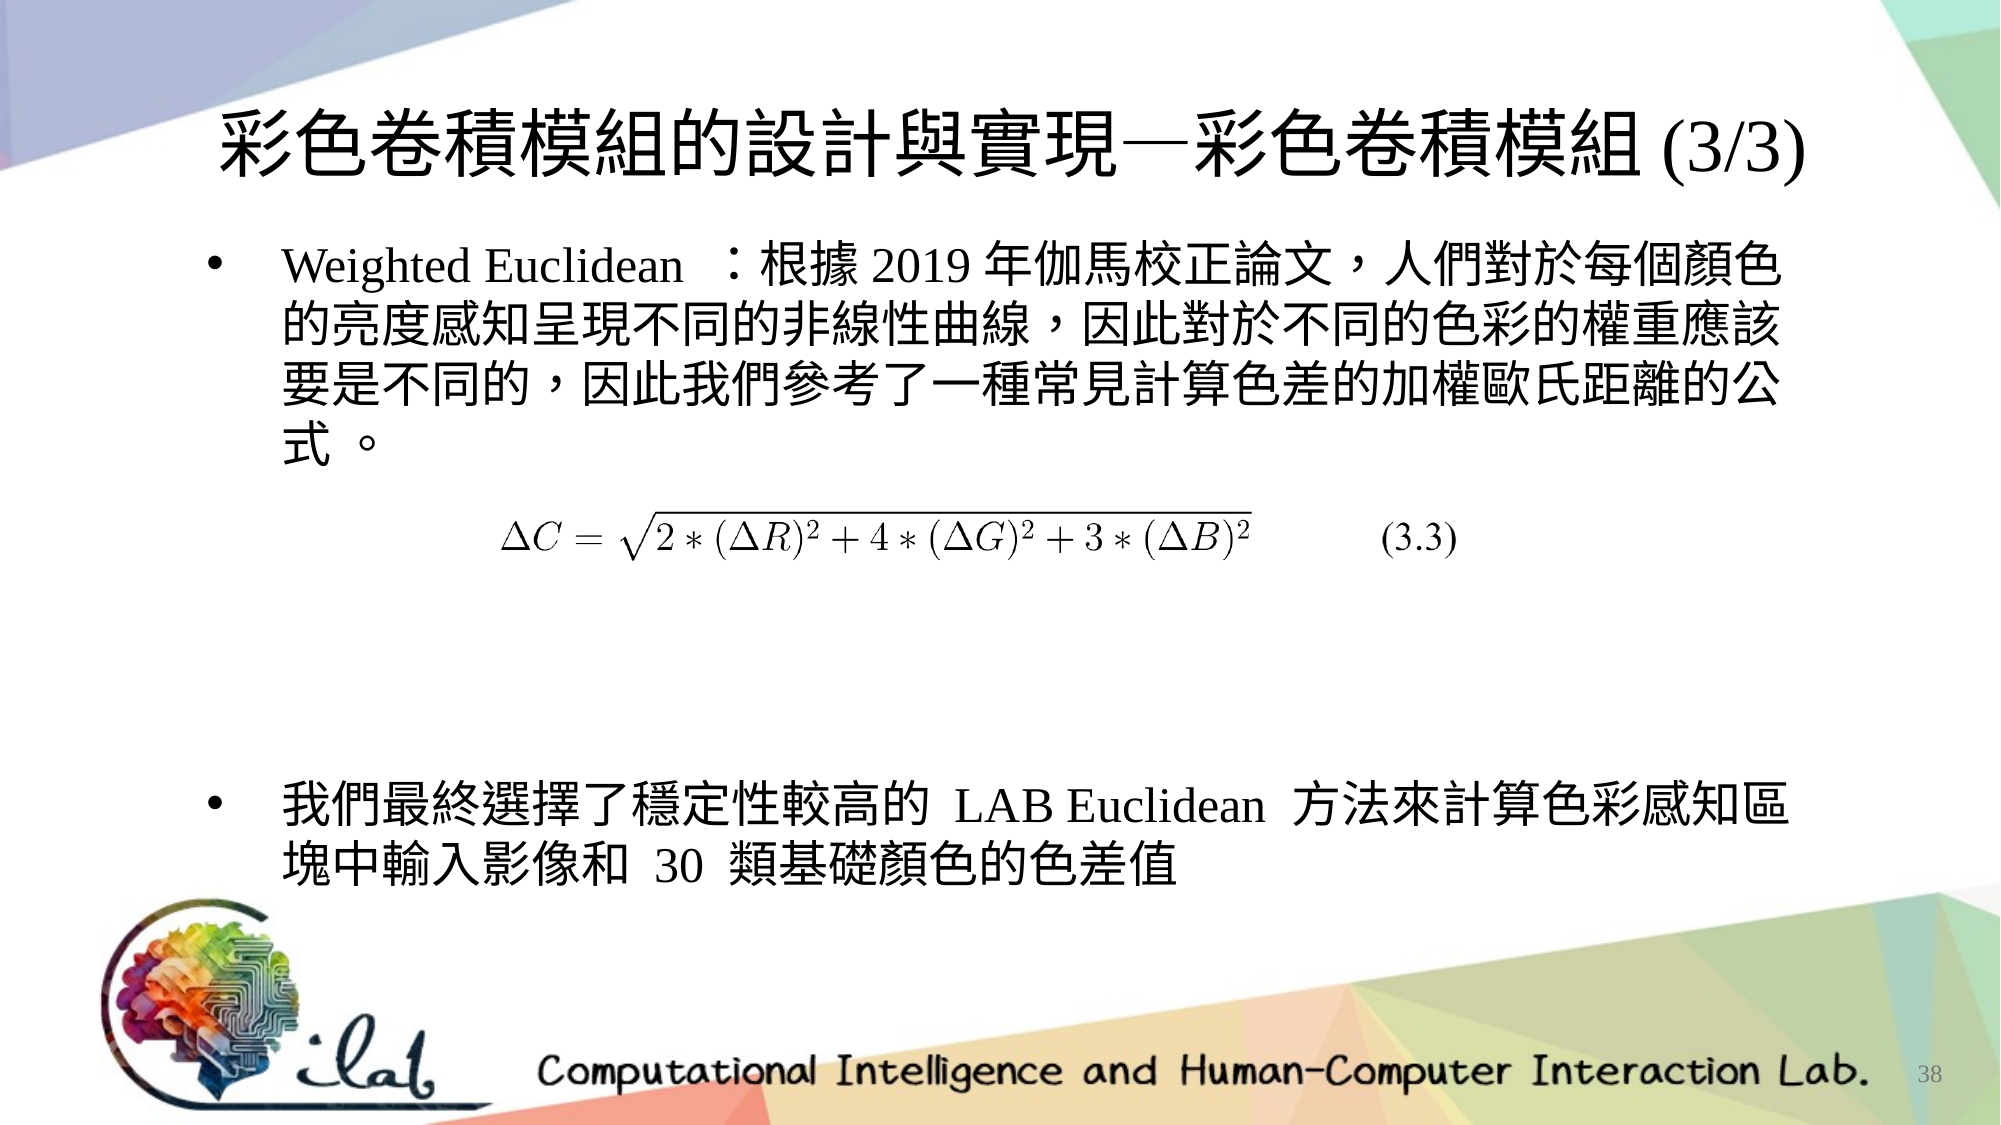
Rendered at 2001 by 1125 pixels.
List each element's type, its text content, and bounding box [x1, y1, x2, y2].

text_box 彩色卷積模組的設計與實現—彩色卷積模組(3/3) [204, 88, 1823, 194]
text_box Weighted Euclidean ：根據2019年伽馬校正論文，人們對於每個顏色的亮度感知呈現不同的非線性曲線，因此對於不同的色彩的權重應該要是不同的，因此我們參考了一種常見計算色差的加權歐氏距離的公式 。 我們最終選擇了穩定性較高的 LAB Euclidean 方法來計算色彩感知區塊中輸入影像和 30 類基礎顏色的色差值 [191, 225, 1835, 900]
picture [0, 0, 2001, 1125]
slide_number 38 [1507, 1042, 1958, 1103]
